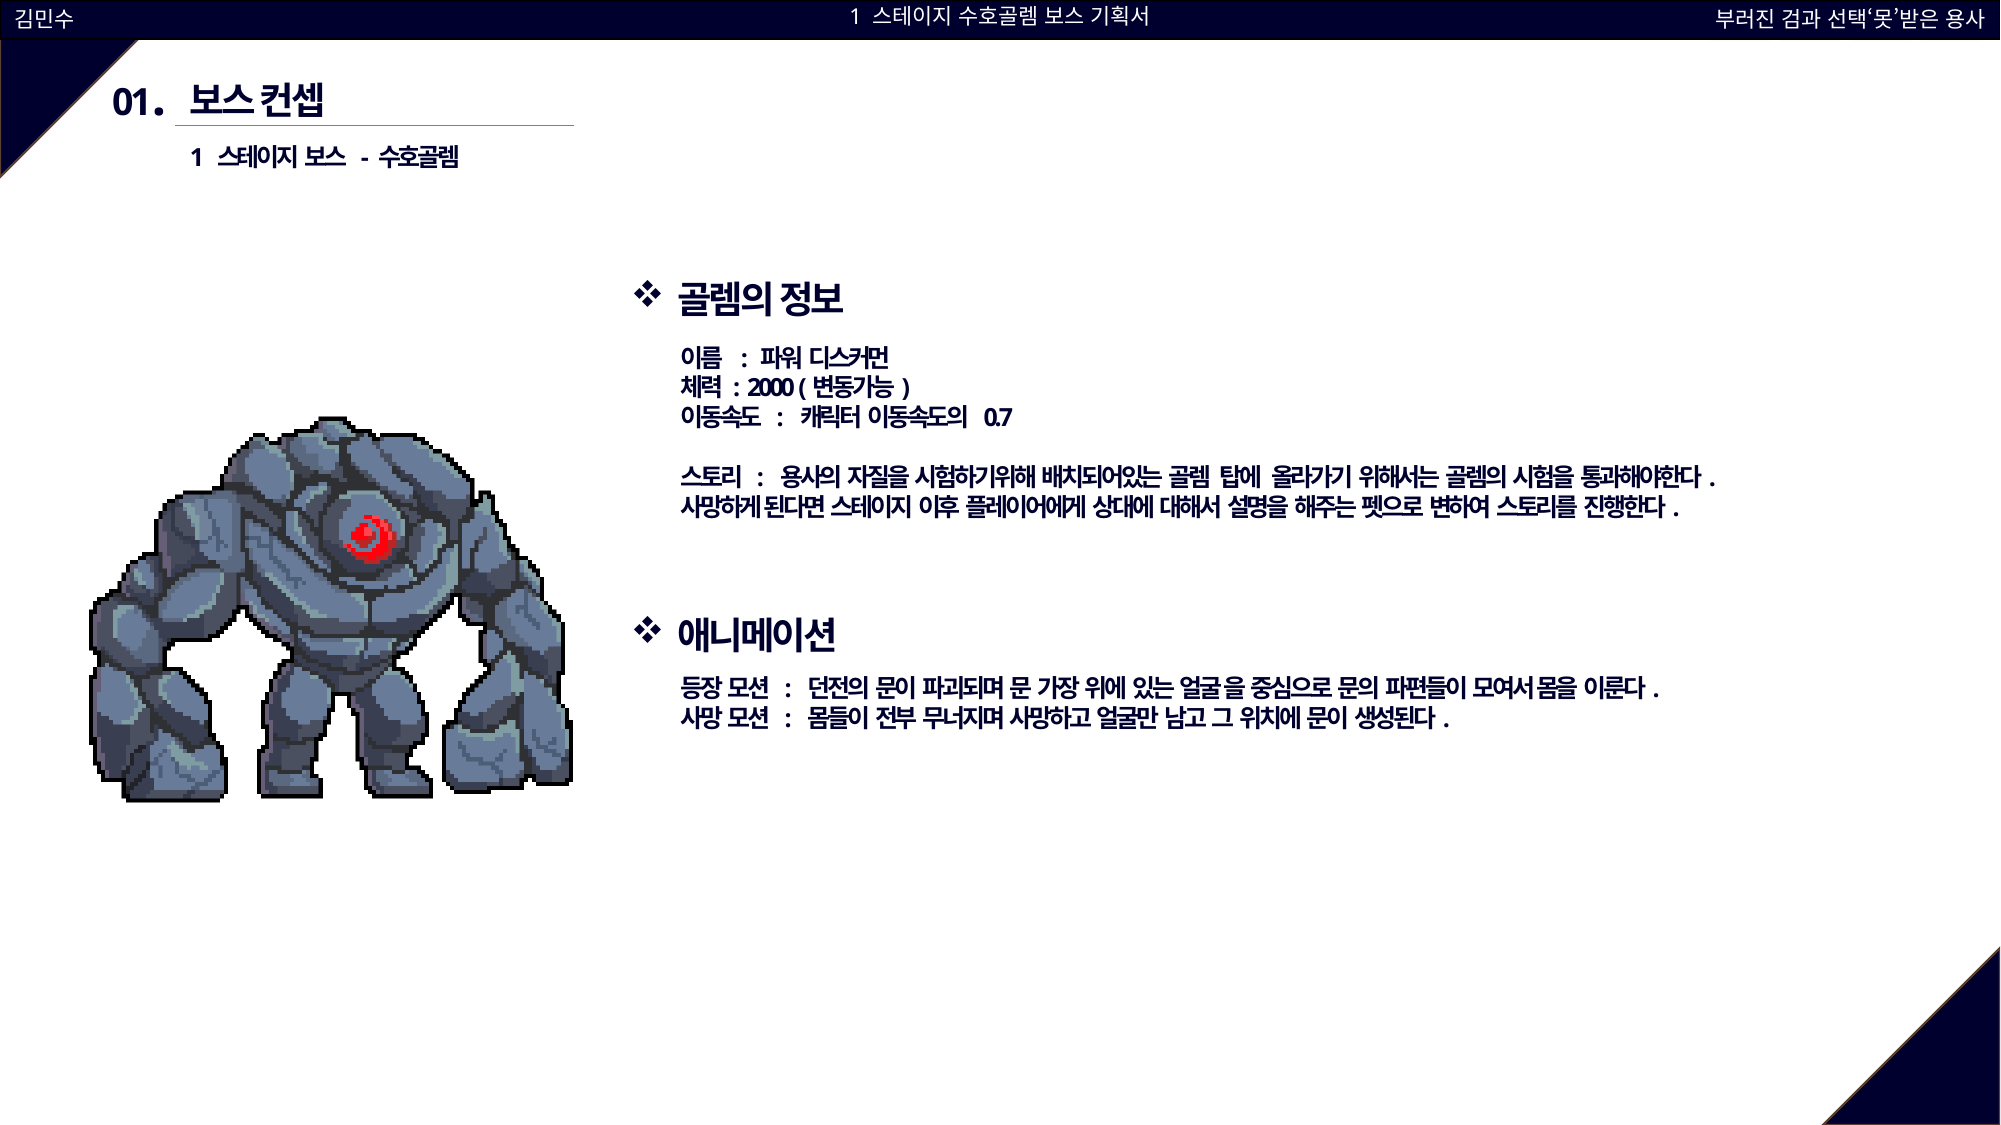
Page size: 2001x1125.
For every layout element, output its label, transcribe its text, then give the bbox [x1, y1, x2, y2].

text_box 보스 컨셉 [181, 126, 418, 130]
picture [76, 397, 593, 812]
text_box 골렘의 정보 [616, 269, 1111, 329]
text_box 보스 컨셉 [181, 69, 418, 125]
text_box 1 스테이지 보스 - 수호골렘 [175, 134, 557, 224]
text_box 이름 : 파워 디스커먼 체력 : 2000 (변동가능) 이동속도 : 캐릭터 이동속도의 0.7 스토리 : 용사의 자질을 시험하기위해 배치되어있는 골렘 탑에 올라가기 위해서는 골렘의 시험을 통과해야한다. 사망하게 된다면 스테이지 이후 플레이어에게 상대에 대해서 설명을 해주는 펫으로 변하여 스토리를 진행한다. [665, 334, 1788, 530]
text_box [616, 604, 1788, 741]
text_box 01. [97, 58, 181, 134]
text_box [0, 0, 2000, 41]
